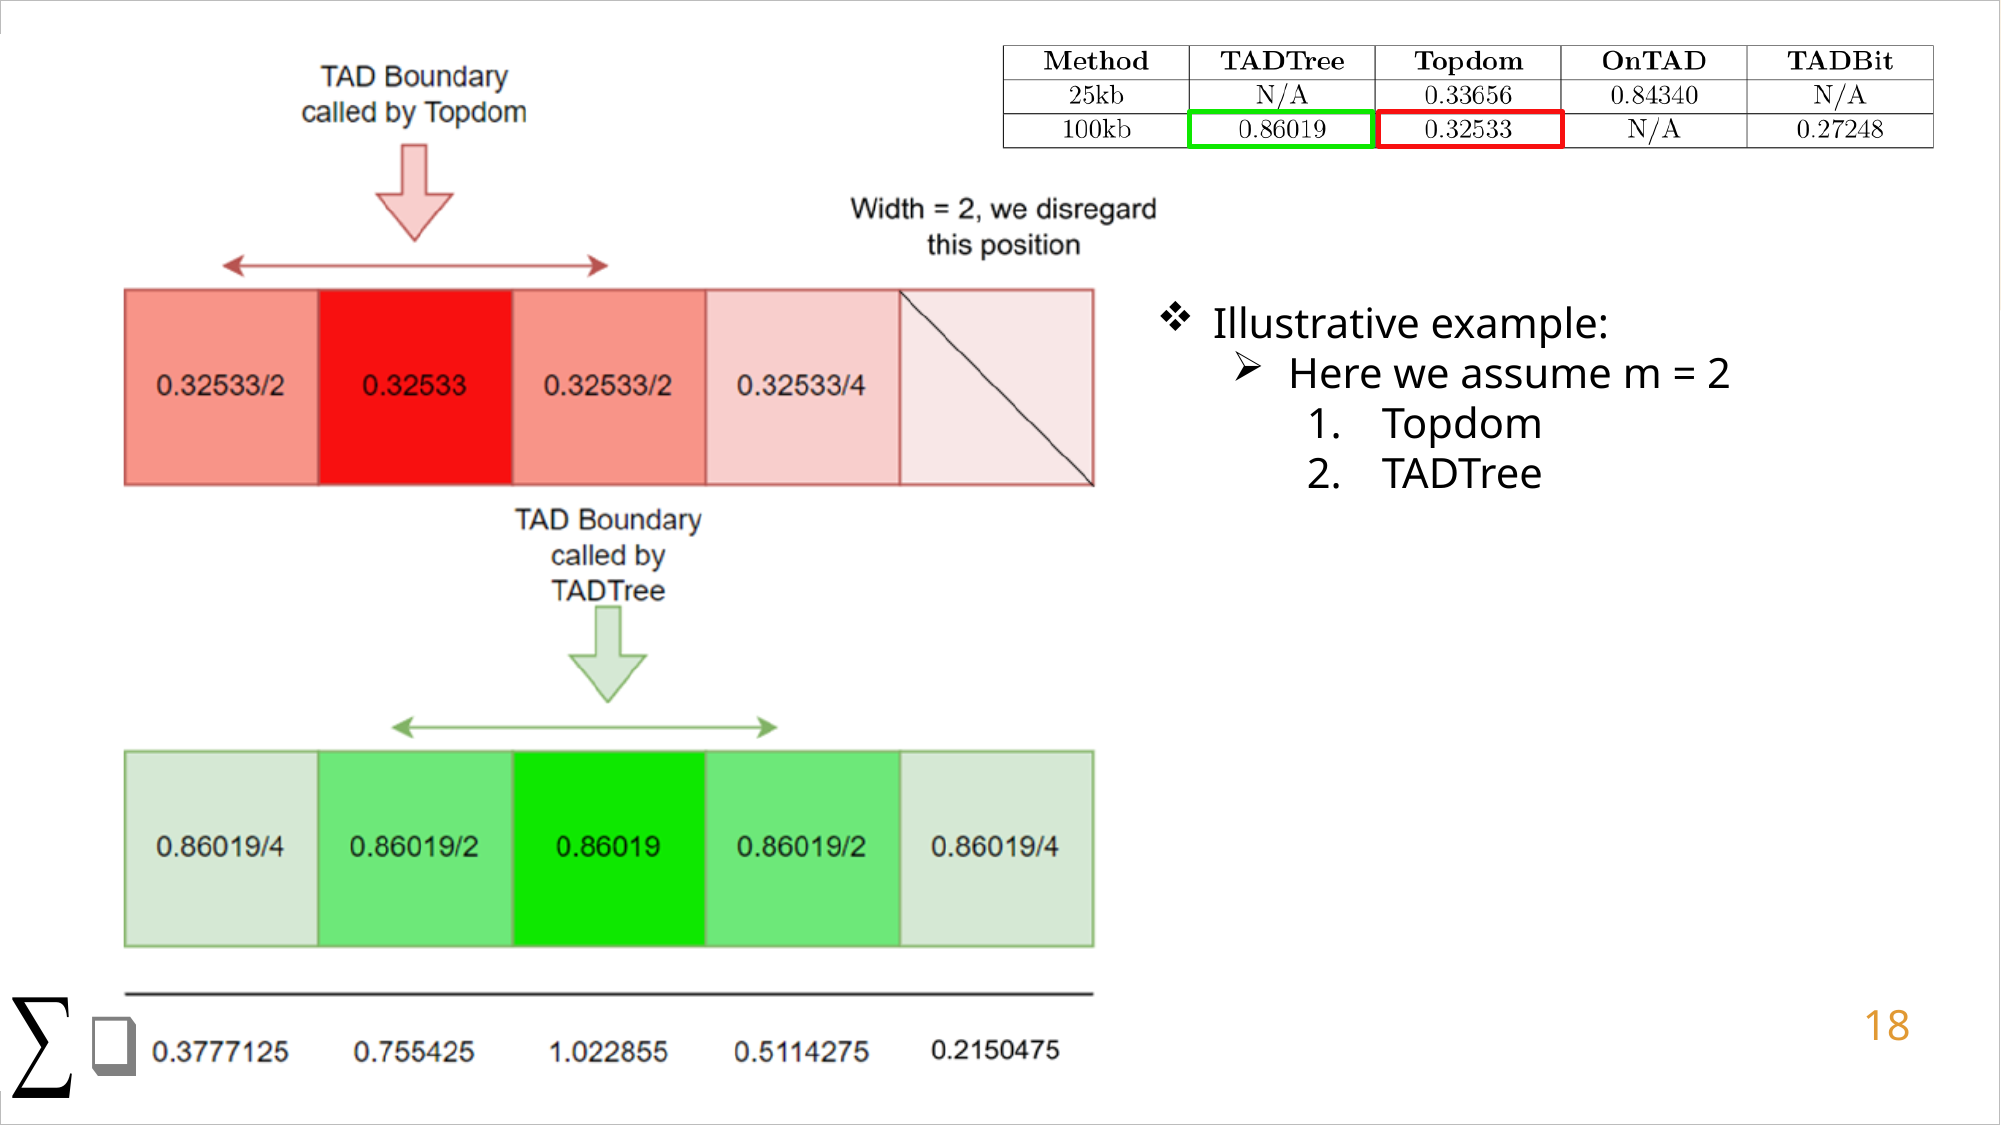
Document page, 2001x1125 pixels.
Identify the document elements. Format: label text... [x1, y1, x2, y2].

text_box [0, 554, 2000, 1125]
picture [0, 34, 1957, 1091]
text_box [0, 0, 2000, 288]
slide_number 18 [1751, 970, 1926, 1051]
text_box Illustrative example: Here we assume m = 2 Topdom TADTree [1226, 288, 2000, 554]
